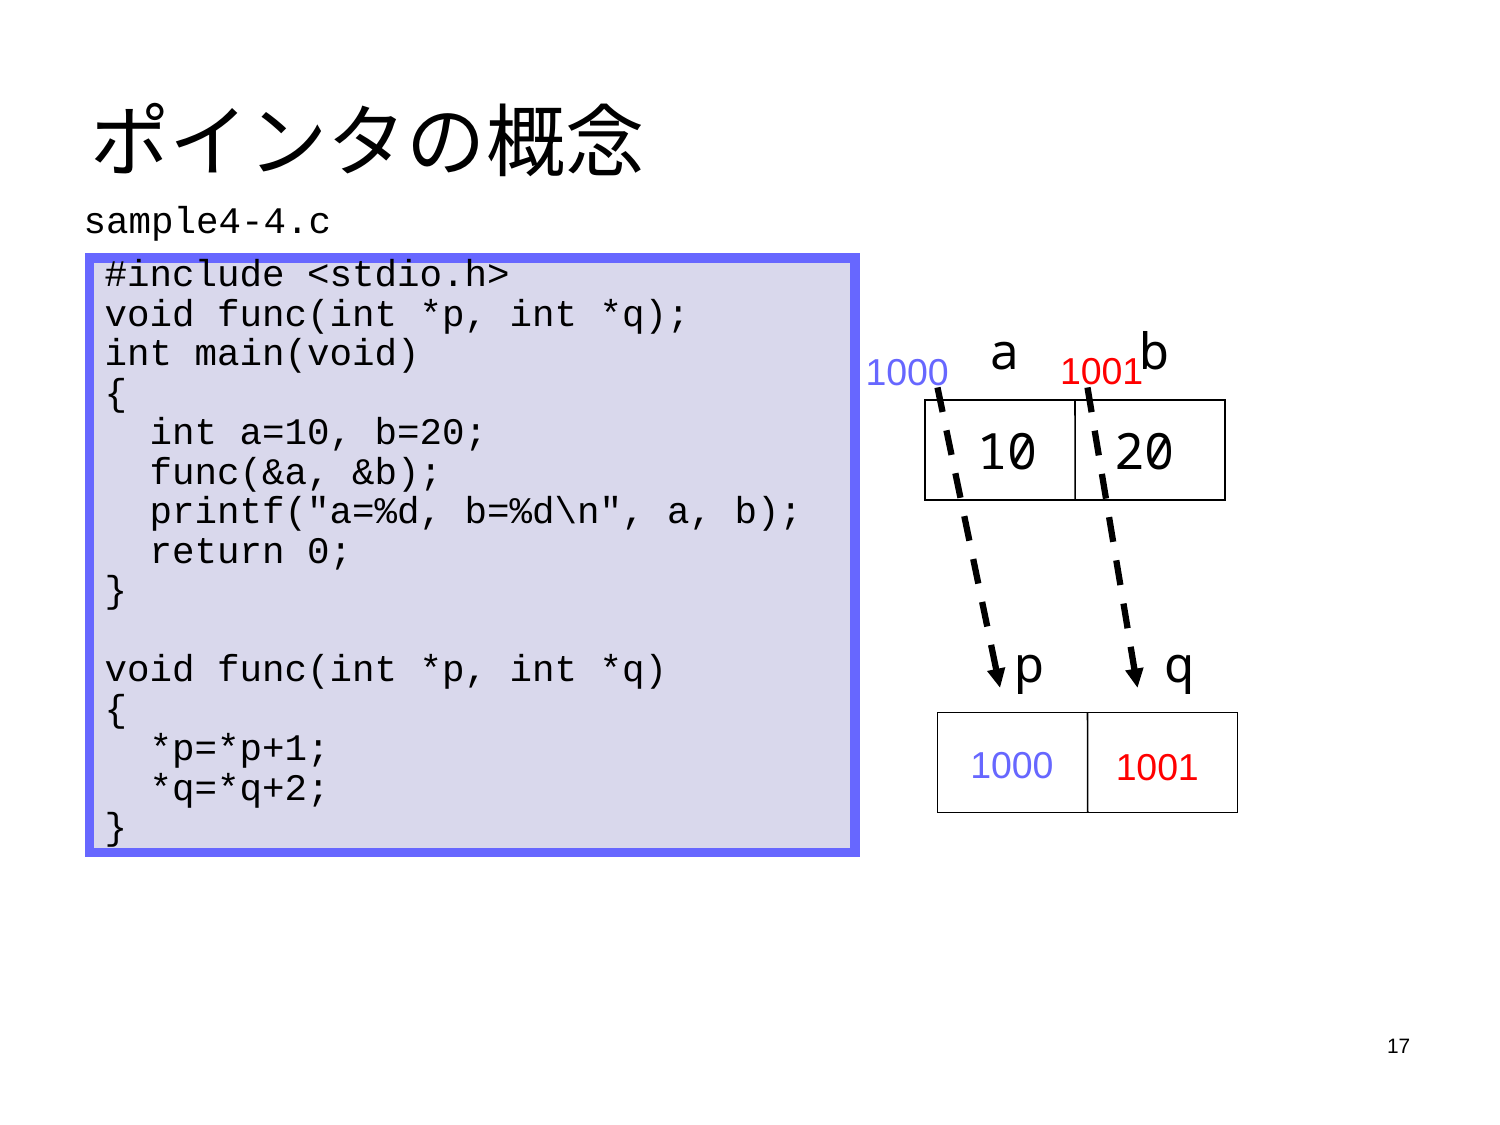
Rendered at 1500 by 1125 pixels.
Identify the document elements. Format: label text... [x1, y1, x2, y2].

slide_number 17 [1074, 1024, 1426, 1101]
text_box 1001 [1030, 339, 1173, 399]
text_box [1088, 712, 1238, 813]
text_box #include <stdio.h> void func(int *p, int *q); int main(void) { int a=10, b=20; func(&a, &b); printf("a=%d, b=%d\n", a, b); return 0; } void func(int *p, int *q) { *p=*p+1; *q=*q+2; } [89, 257, 856, 853]
text_box 1000 [856, 340, 978, 401]
text_box 1001 [1086, 735, 1228, 796]
text_box q [1149, 624, 1250, 700]
text_box p [999, 624, 1113, 700]
title ポインタの概念 [75, 45, 1425, 233]
text_box [937, 712, 1087, 813]
text_box 10 [962, 412, 1063, 488]
text_box a [975, 312, 1088, 388]
text_box 1000 [941, 733, 1083, 793]
text_box [991, 671, 1004, 688]
text_box [1129, 673, 1142, 688]
text_box sample4-4.c [69, 188, 355, 249]
text_box 20 [1100, 412, 1200, 488]
text_box b [1125, 312, 1225, 388]
text_box [924, 399, 1225, 500]
